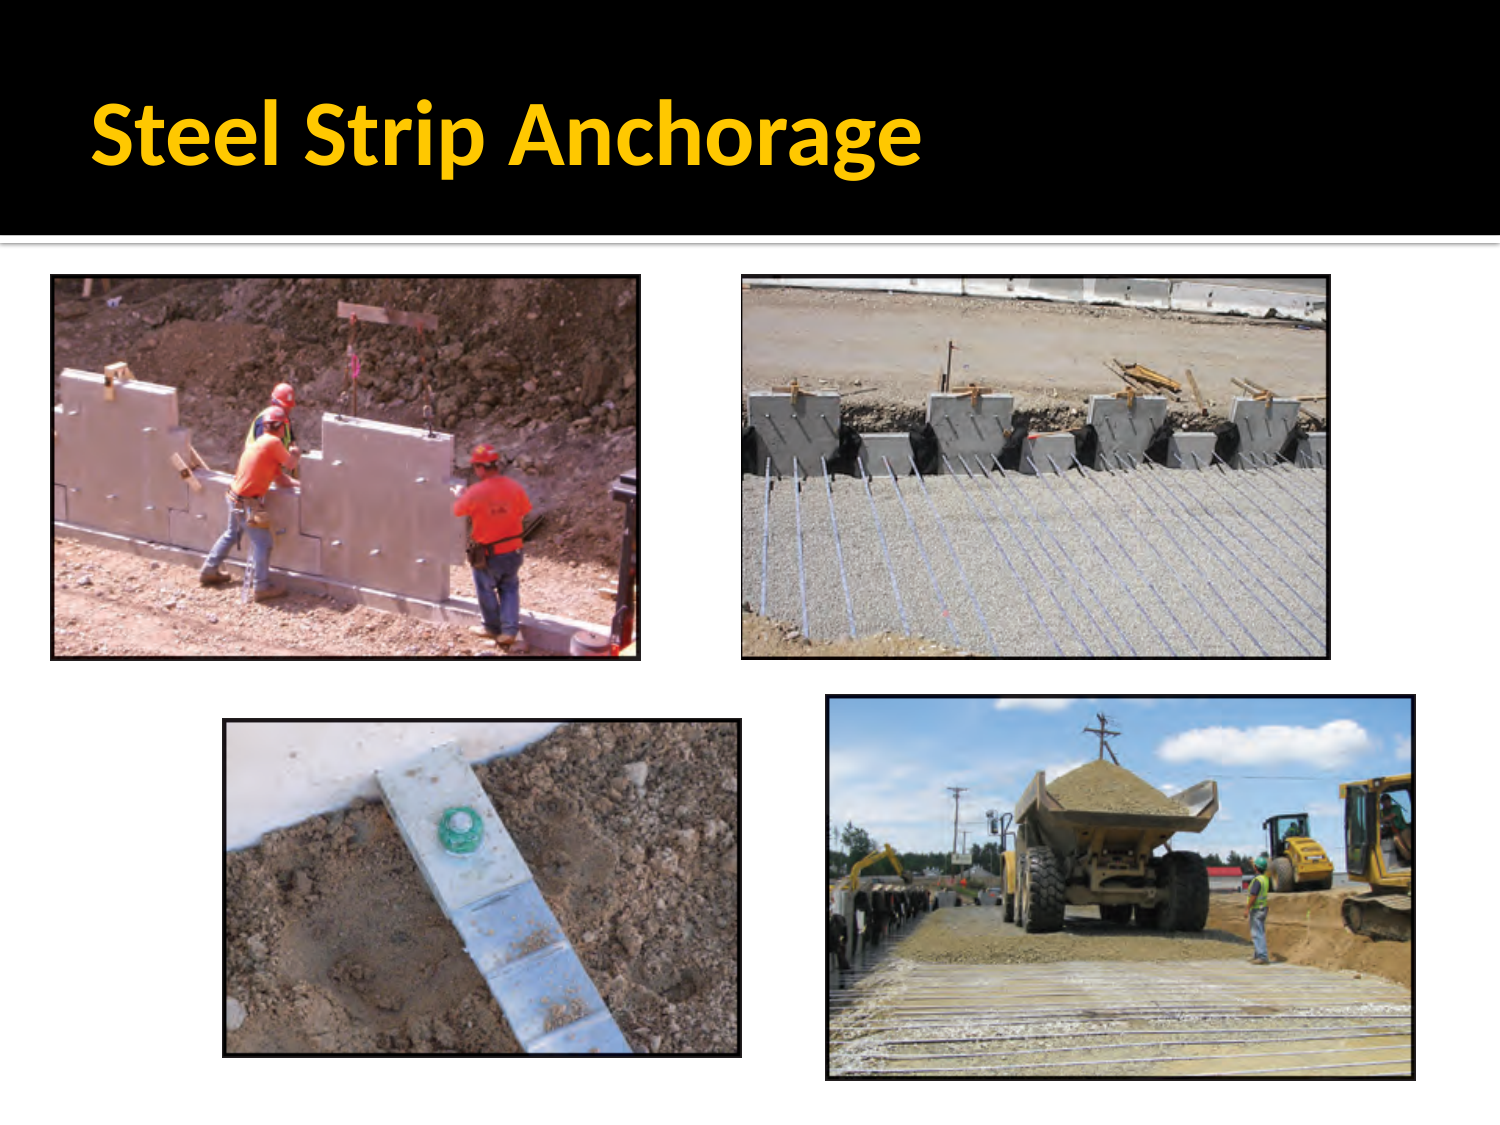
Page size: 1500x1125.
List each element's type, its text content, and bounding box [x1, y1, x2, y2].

picture [741, 274, 1331, 660]
picture [824, 694, 1416, 1081]
picture [222, 718, 742, 1058]
title Steel Strip Anchorage [75, 24, 1425, 231]
picture [49, 274, 641, 661]
